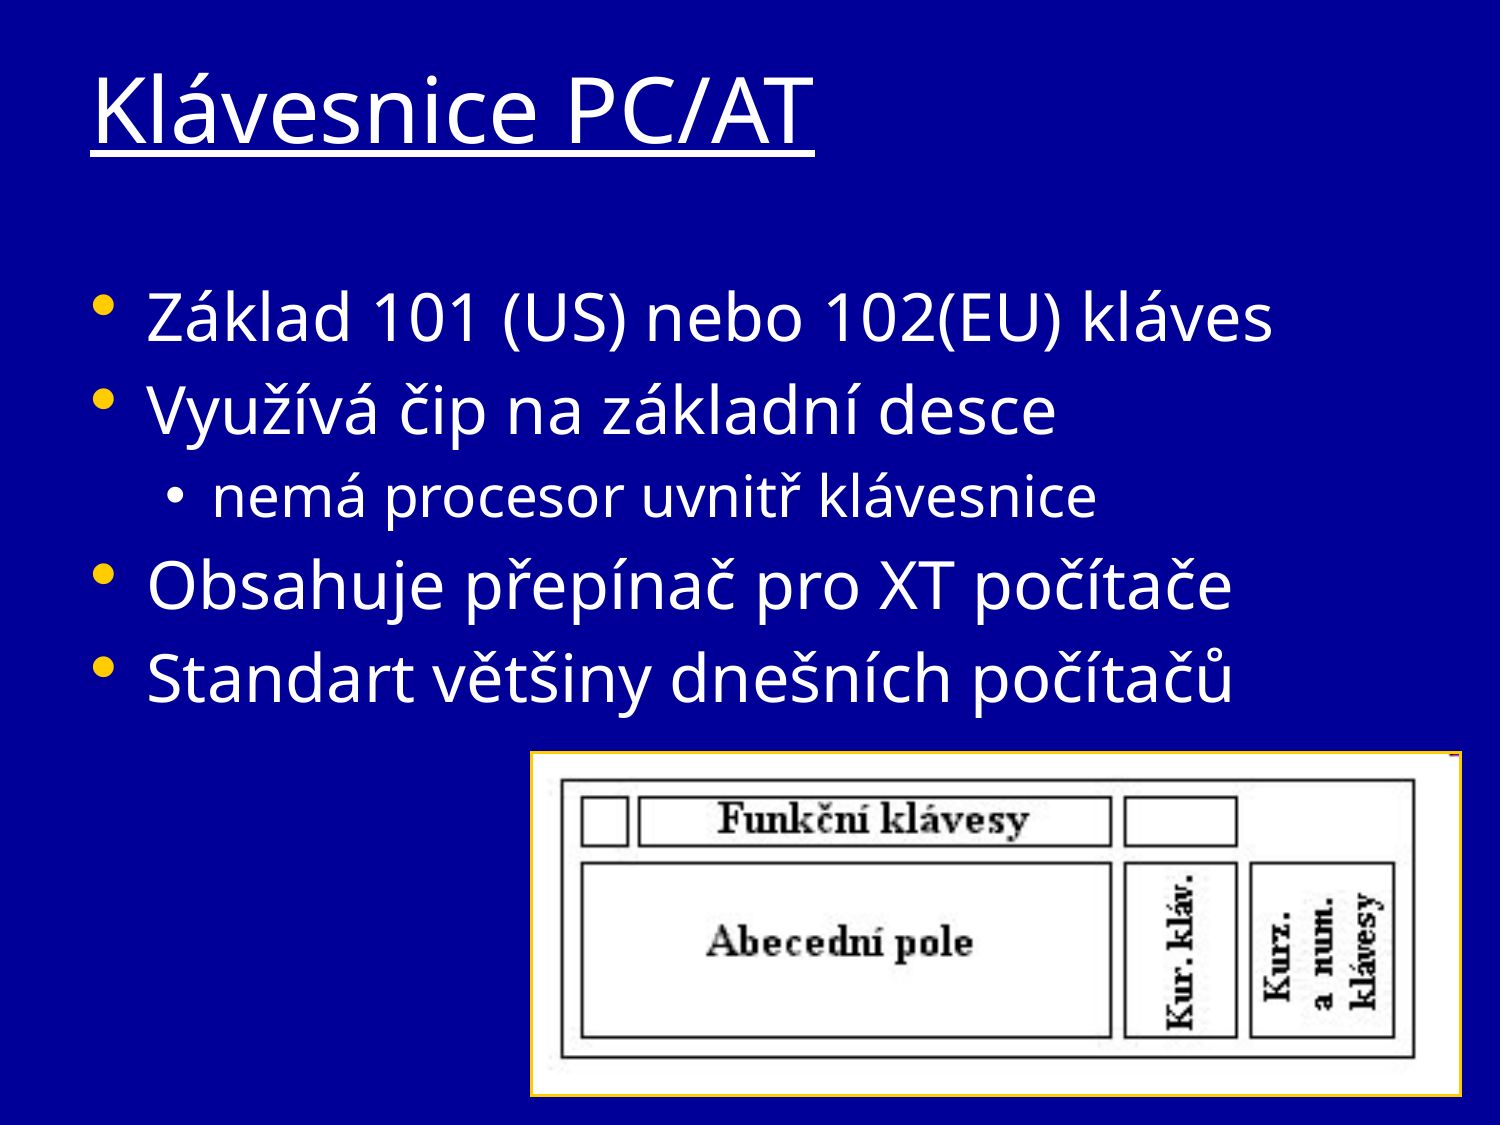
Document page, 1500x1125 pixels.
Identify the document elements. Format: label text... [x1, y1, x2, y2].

list Základ 101 (US) nebo 102(EU) kláves Využívá čip na základní desce nemá procesor uvnitř klávesnice Obsahuje přepínač pro XT počítače Standart většiny dnešních počítačů [74, 266, 1426, 943]
title Klávesnice PC/AT [74, 47, 1426, 266]
picture [533, 753, 1459, 1095]
